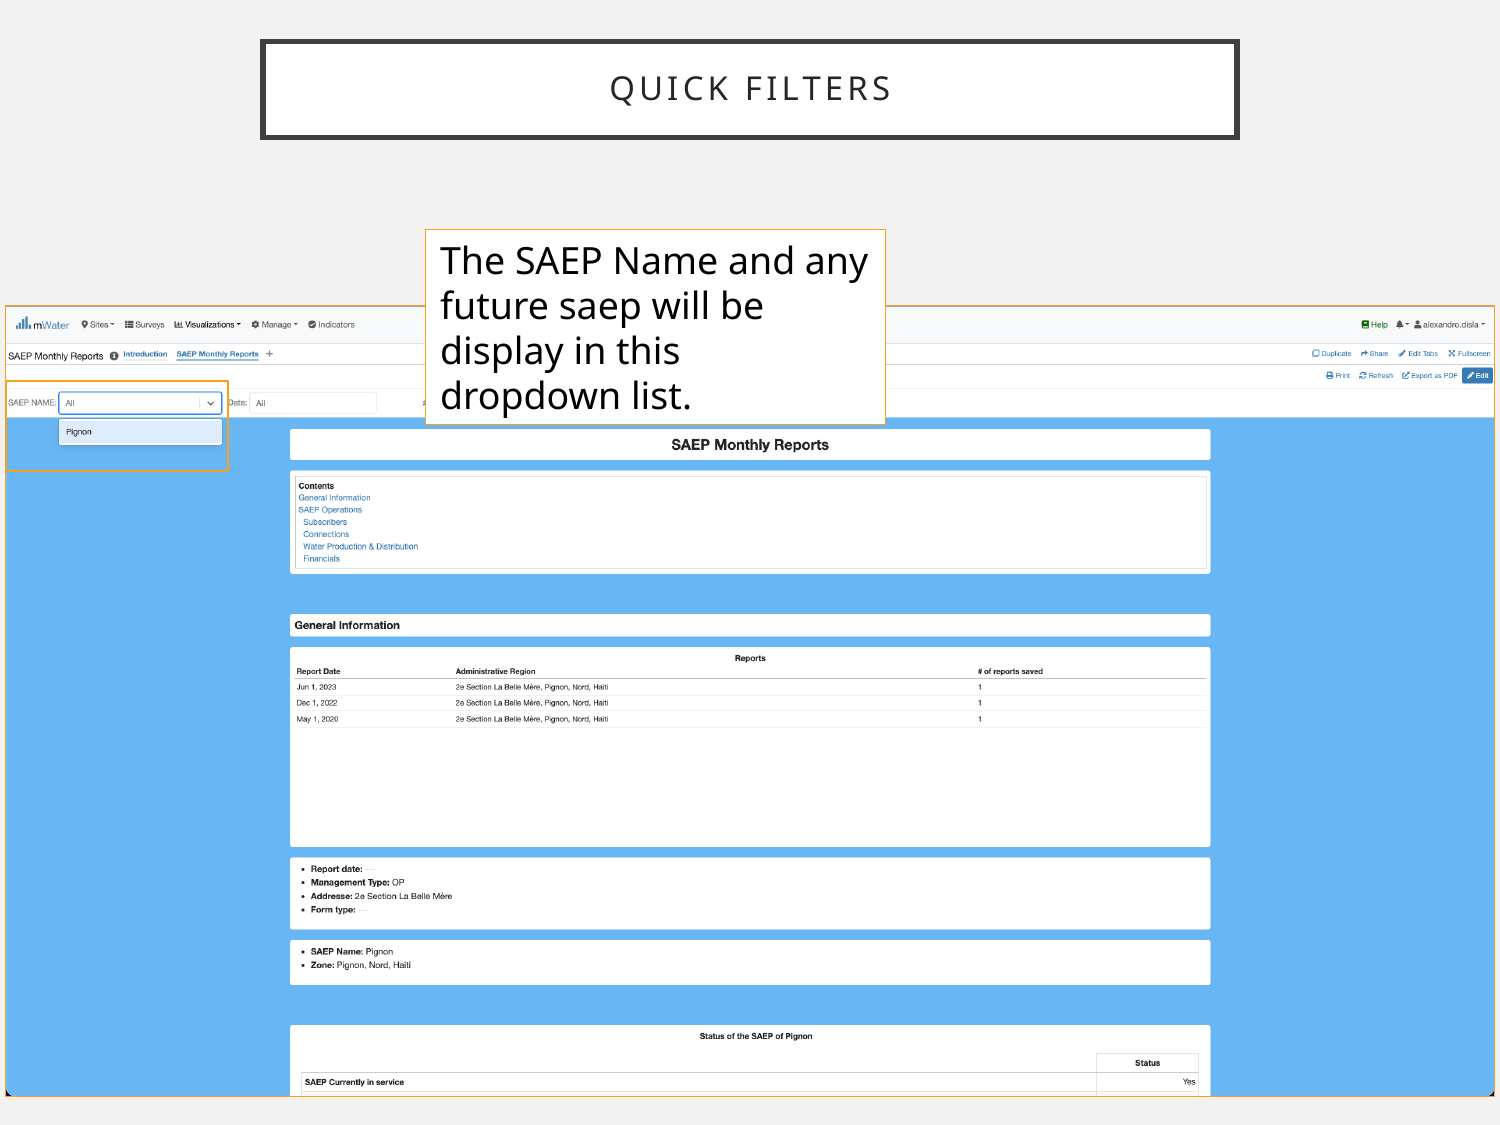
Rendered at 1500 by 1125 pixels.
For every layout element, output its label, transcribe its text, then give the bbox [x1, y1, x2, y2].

text_box The SAEP Name and any future saep will be display in this dropdown list. [425, 229, 886, 305]
title Quick filters [260, 39, 1240, 140]
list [5, 305, 1495, 1097]
